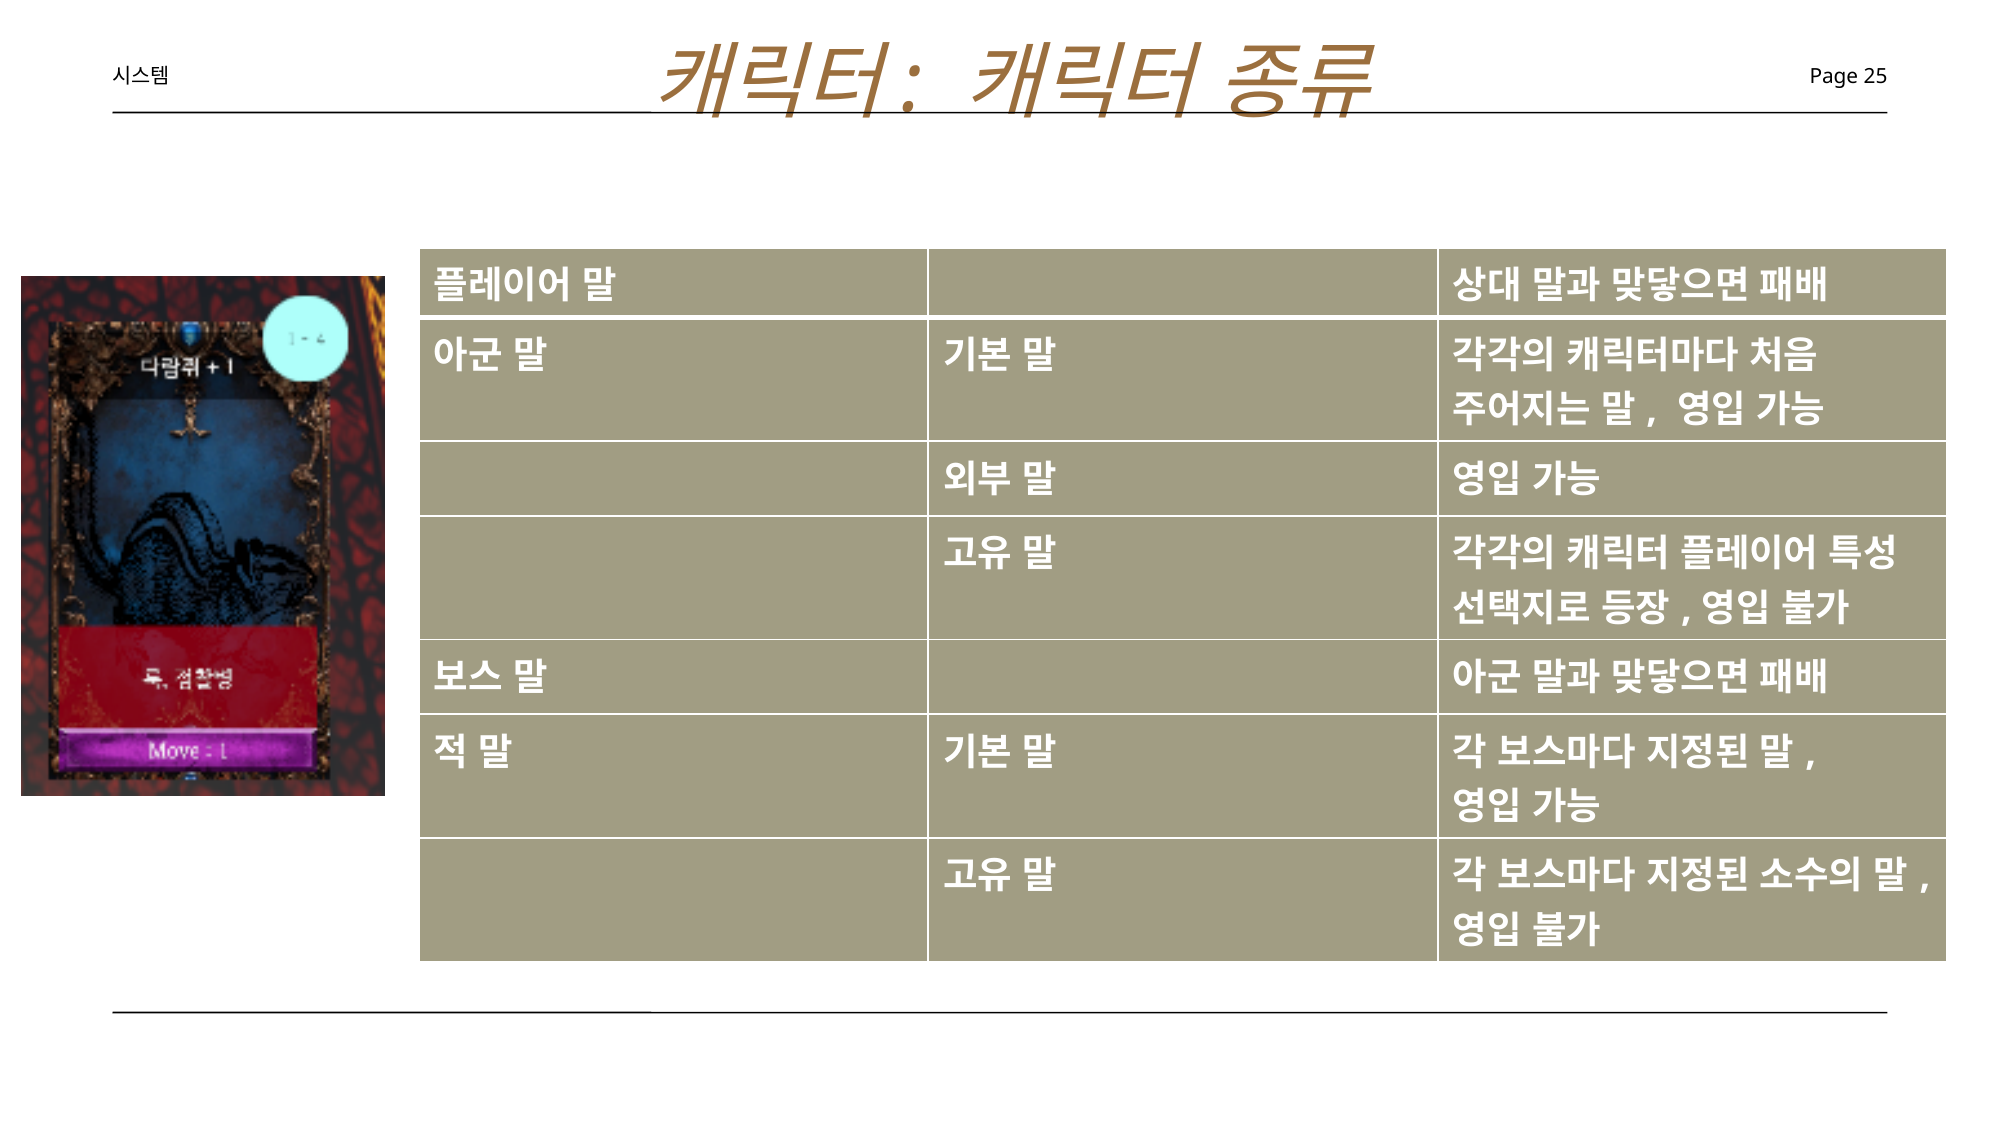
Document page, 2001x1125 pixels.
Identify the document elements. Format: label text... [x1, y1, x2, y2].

table_cell 각 보스마다 지정된 소수의 말, 영입 불가 [1439, 839, 1946, 961]
table_cell 영입 가능 [1439, 442, 1946, 515]
text_box 캐릭터: 캐릭터 종류 [640, 113, 1383, 129]
table_cell [420, 517, 927, 639]
table_cell [420, 839, 927, 961]
table_cell 기본 말 [929, 715, 1437, 837]
text_box 시스템 [112, 58, 495, 88]
table_cell 각각의 캐릭터마다 처음 주어지는 말, 영입 가능 [1439, 320, 1946, 440]
table_cell 적 말 [420, 715, 927, 837]
text_box Page 25 [1505, 58, 1888, 88]
table_cell 고유 말 [929, 839, 1437, 961]
table_cell 각 보스마다 지정된 말, 영입 가능 [1439, 715, 1946, 837]
table_cell [420, 442, 927, 515]
table_cell 각각의 캐릭터 플레이어 특성 선택지로 등장,영입 불가 [1439, 517, 1946, 639]
table_cell 외부 말 [929, 442, 1437, 515]
picture [20, 276, 385, 796]
table_header 상대 말과 맞닿으면 패배 [1439, 249, 1946, 315]
table_cell 아군 말 [420, 320, 927, 440]
text_box 캐릭터: 캐릭터 종류 [640, 0, 1383, 112]
table_cell 기본 말 [929, 320, 1437, 440]
table_header 플레이어 말 [420, 249, 927, 315]
table_cell [929, 640, 1437, 713]
table_cell 아군 말과 맞닿으면 패배 [1439, 640, 1946, 713]
table_cell 보스 말 [420, 640, 927, 713]
table_cell 고유 말 [929, 517, 1437, 639]
table_header [929, 249, 1437, 315]
